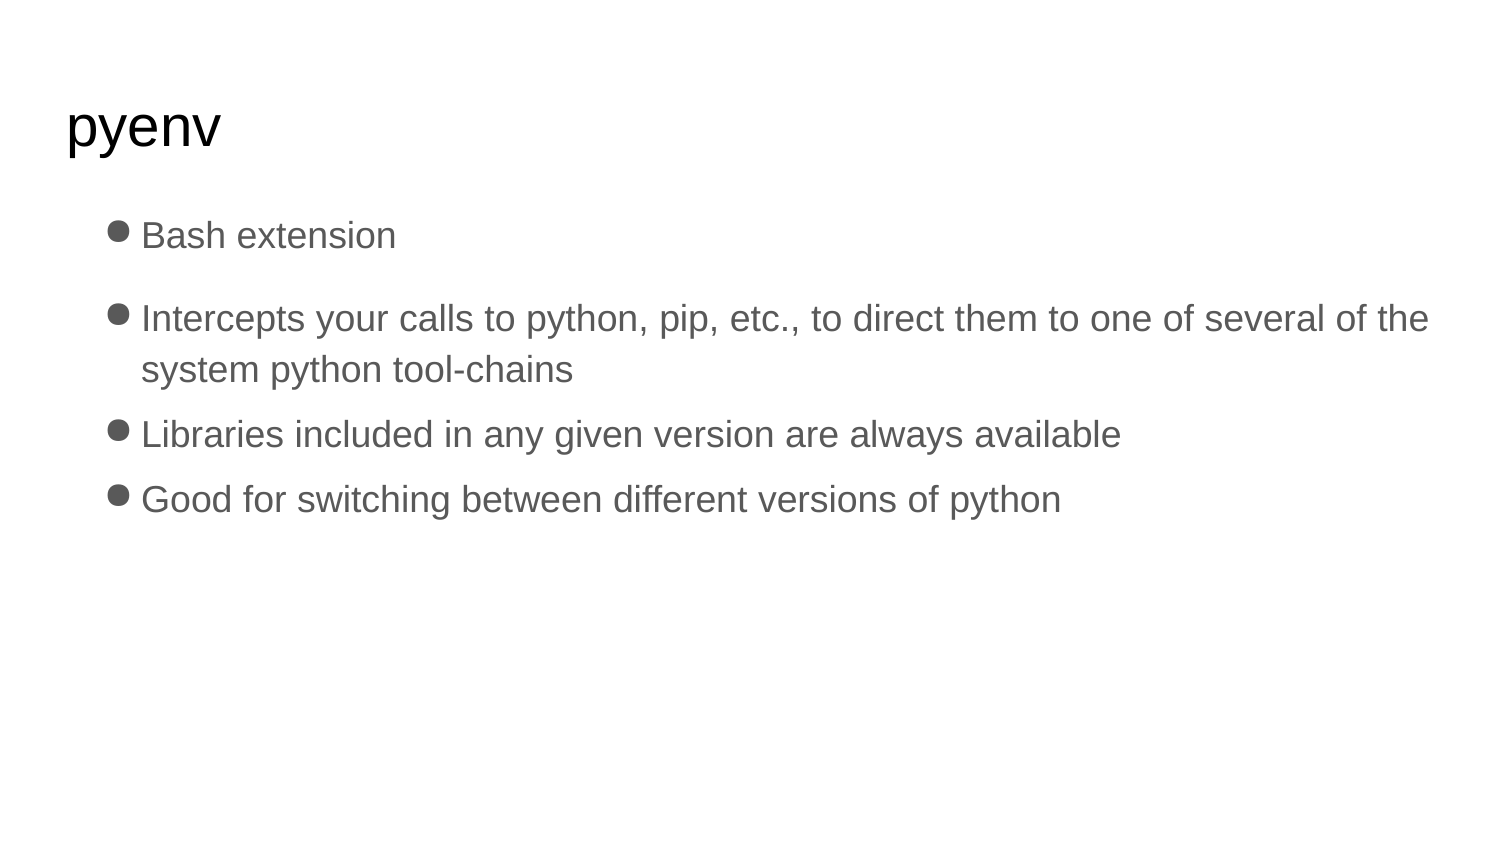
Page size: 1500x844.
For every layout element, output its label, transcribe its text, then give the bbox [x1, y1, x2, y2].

title pyenv [51, 72, 1449, 167]
list Bash extension Intercepts your calls to python, pip, etc., to direct them to one of several of the system python tool-chains Libraries included in any given version are always available Good for switching between different versions of python [51, 189, 1449, 750]
